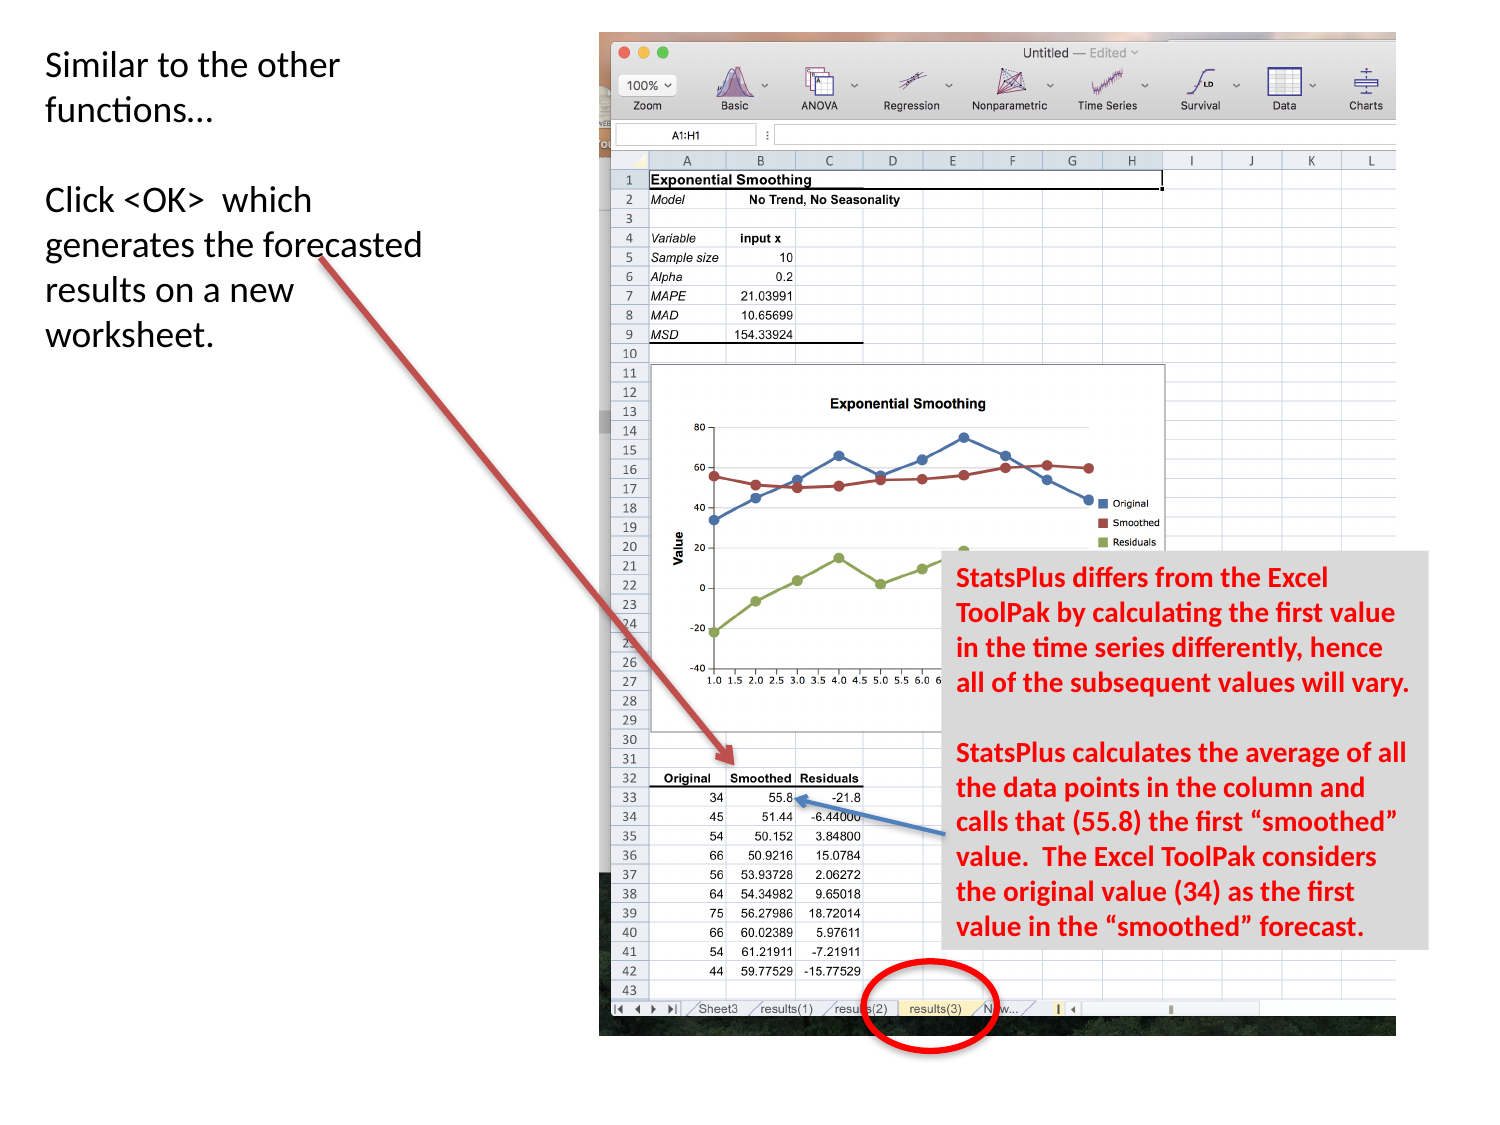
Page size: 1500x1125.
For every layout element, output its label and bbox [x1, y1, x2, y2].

text_box [30, 32, 1429, 1052]
